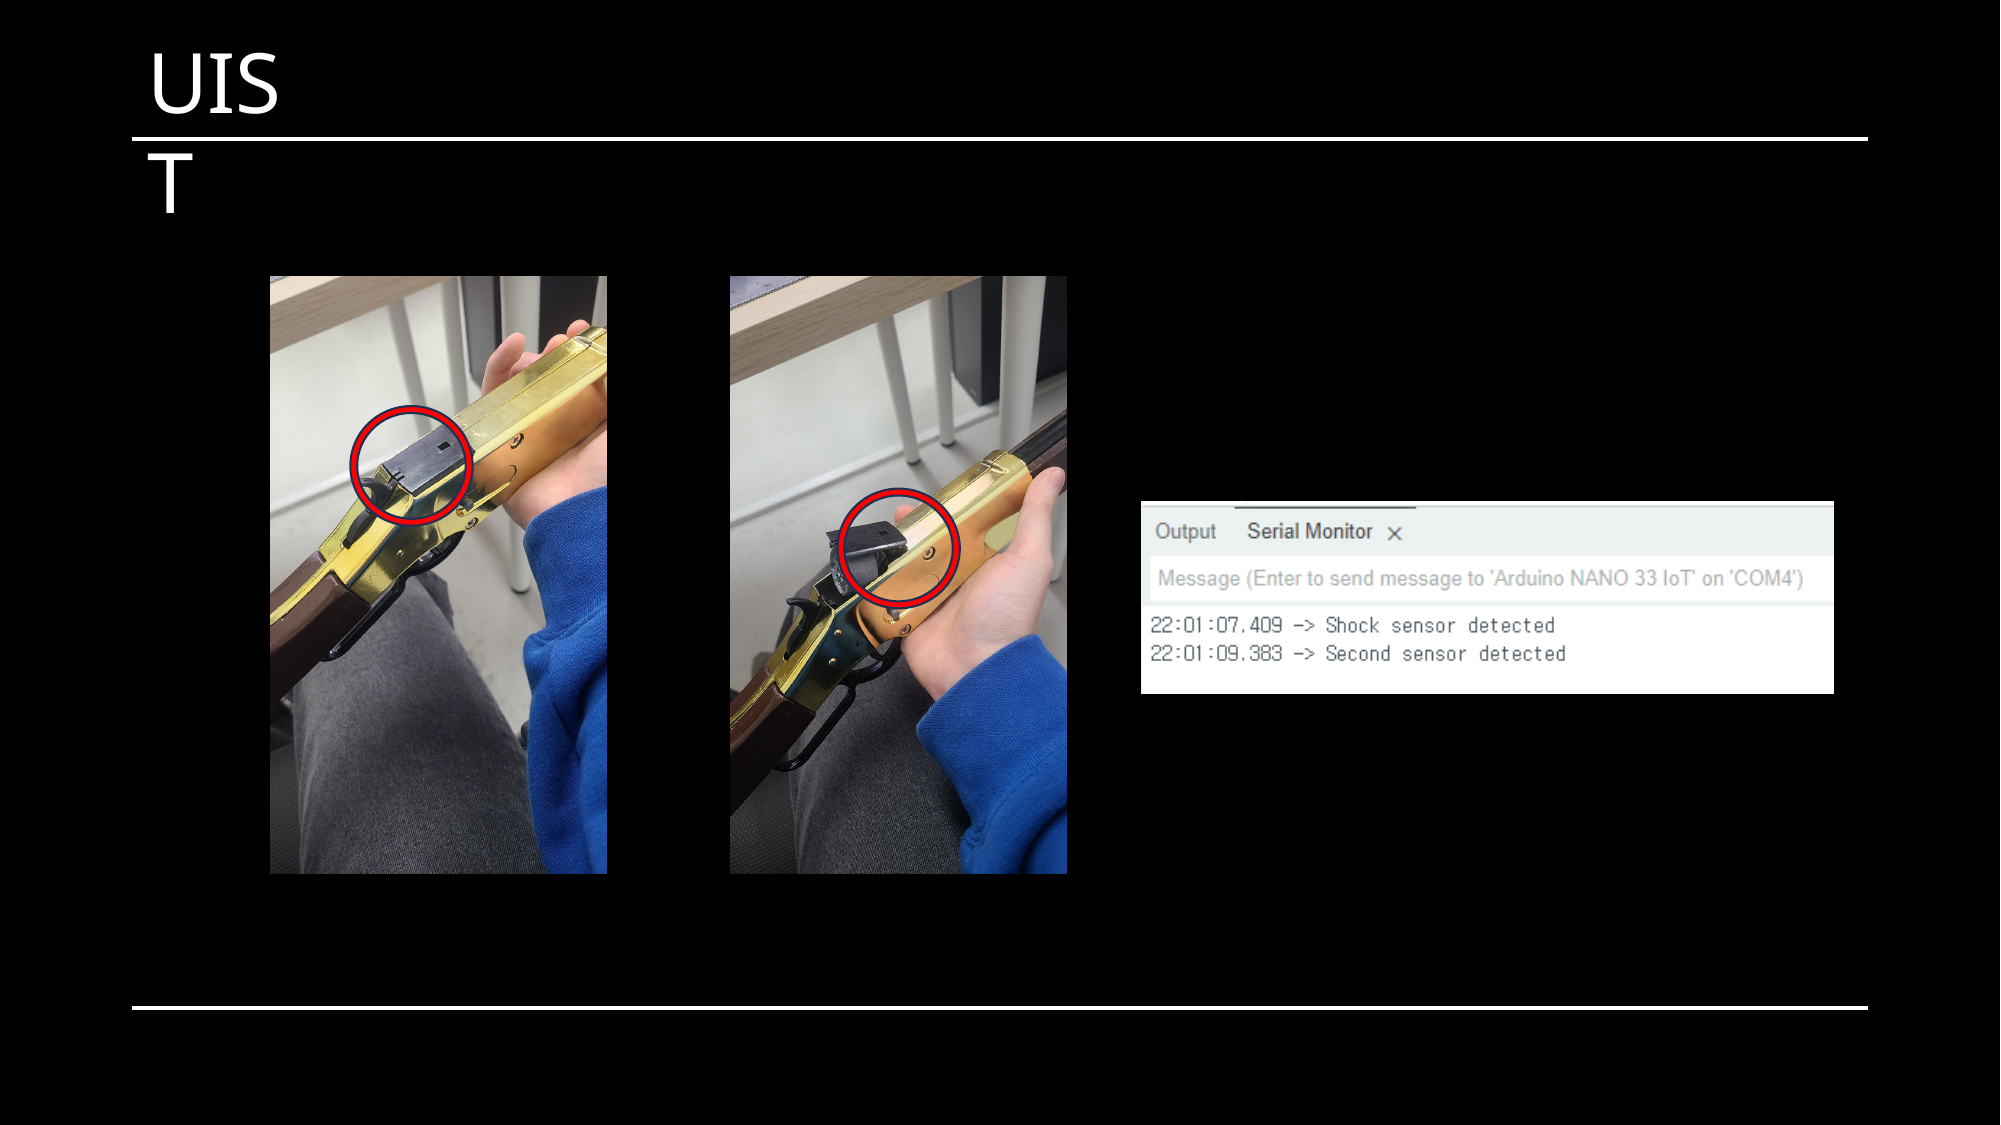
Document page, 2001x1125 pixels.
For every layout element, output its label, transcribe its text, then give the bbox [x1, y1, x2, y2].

text_box UIST [132, 139, 338, 238]
picture [269, 276, 607, 874]
text_box UIST [132, 22, 338, 138]
picture [730, 276, 1067, 874]
picture [1141, 501, 1834, 694]
